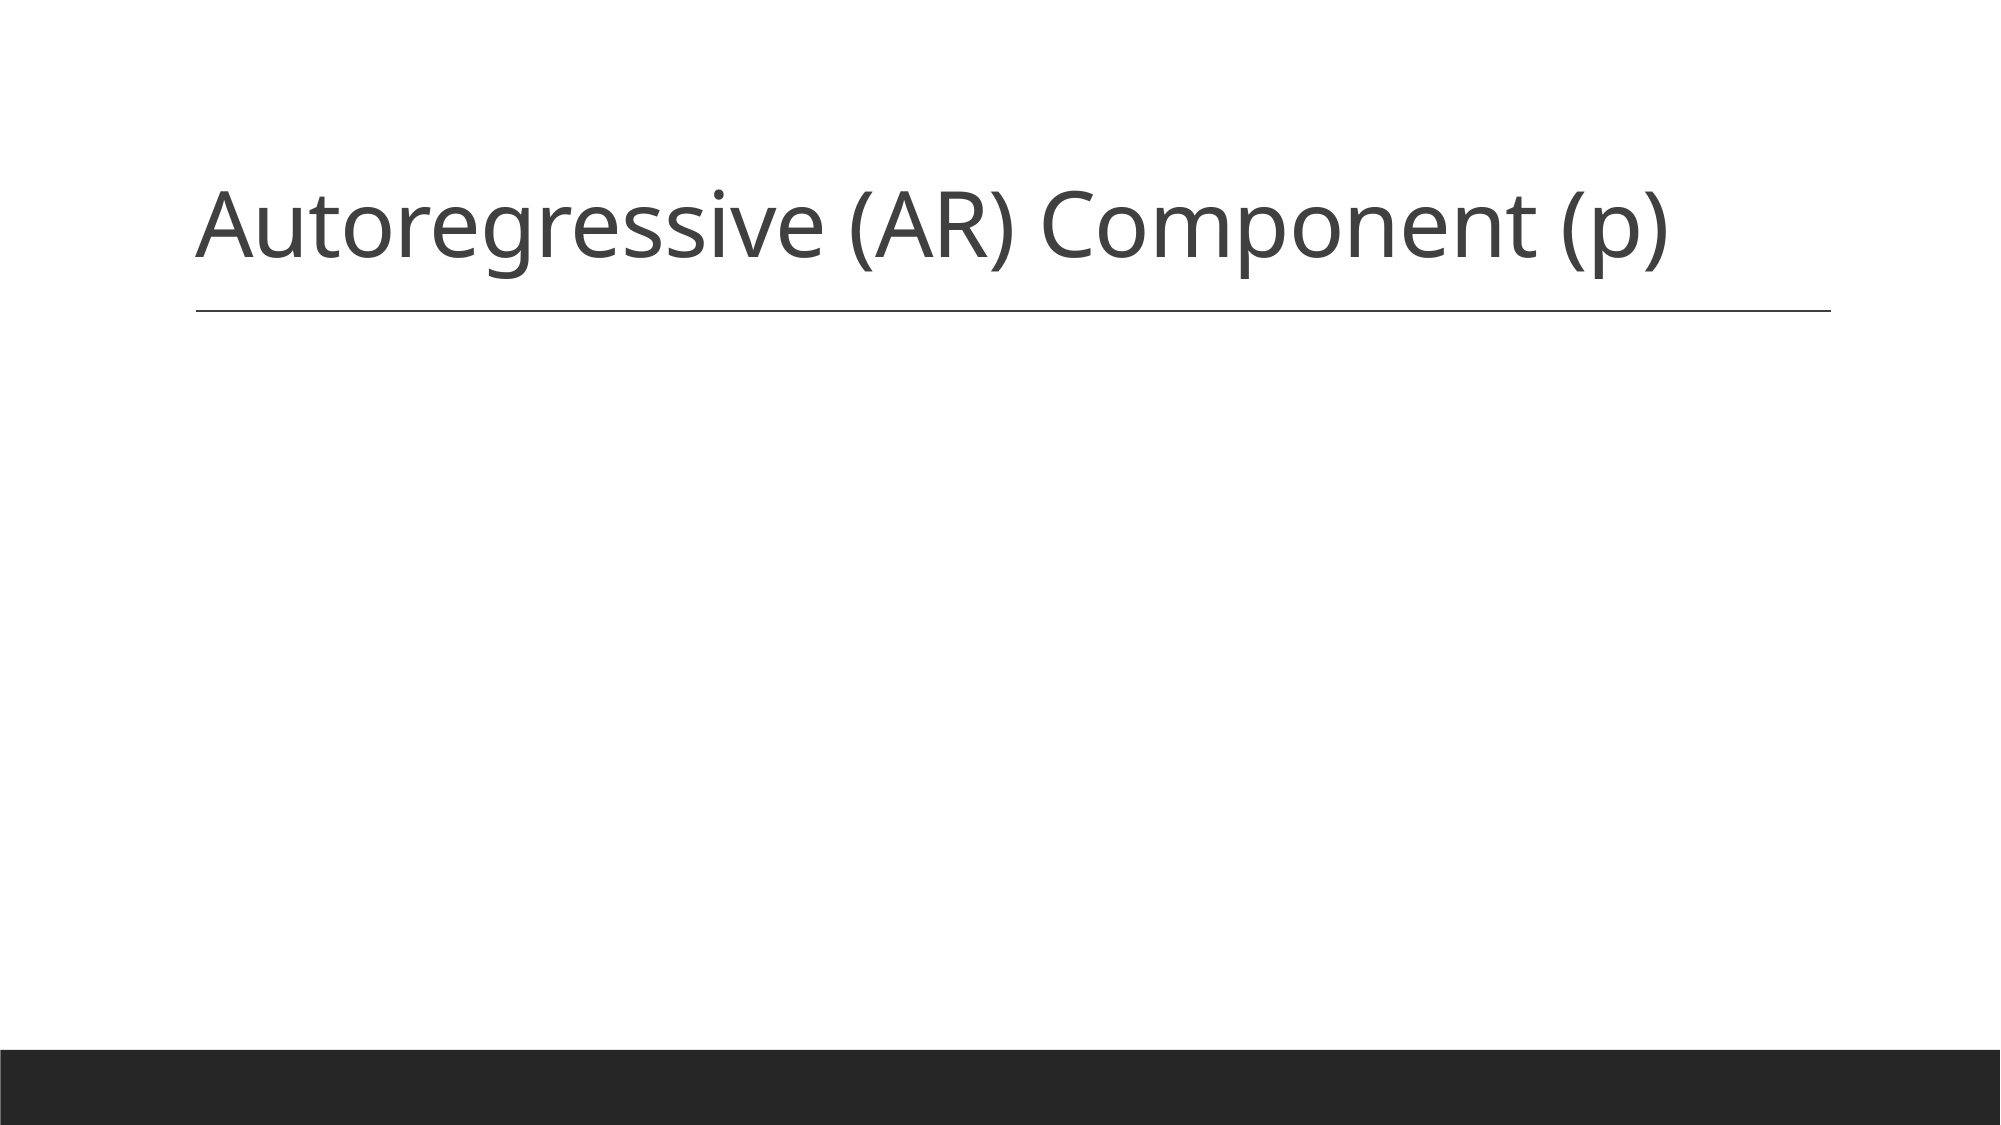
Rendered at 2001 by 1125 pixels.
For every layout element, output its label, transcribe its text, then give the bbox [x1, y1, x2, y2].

title Autoregressive (AR) Component (p) [180, 47, 1830, 285]
